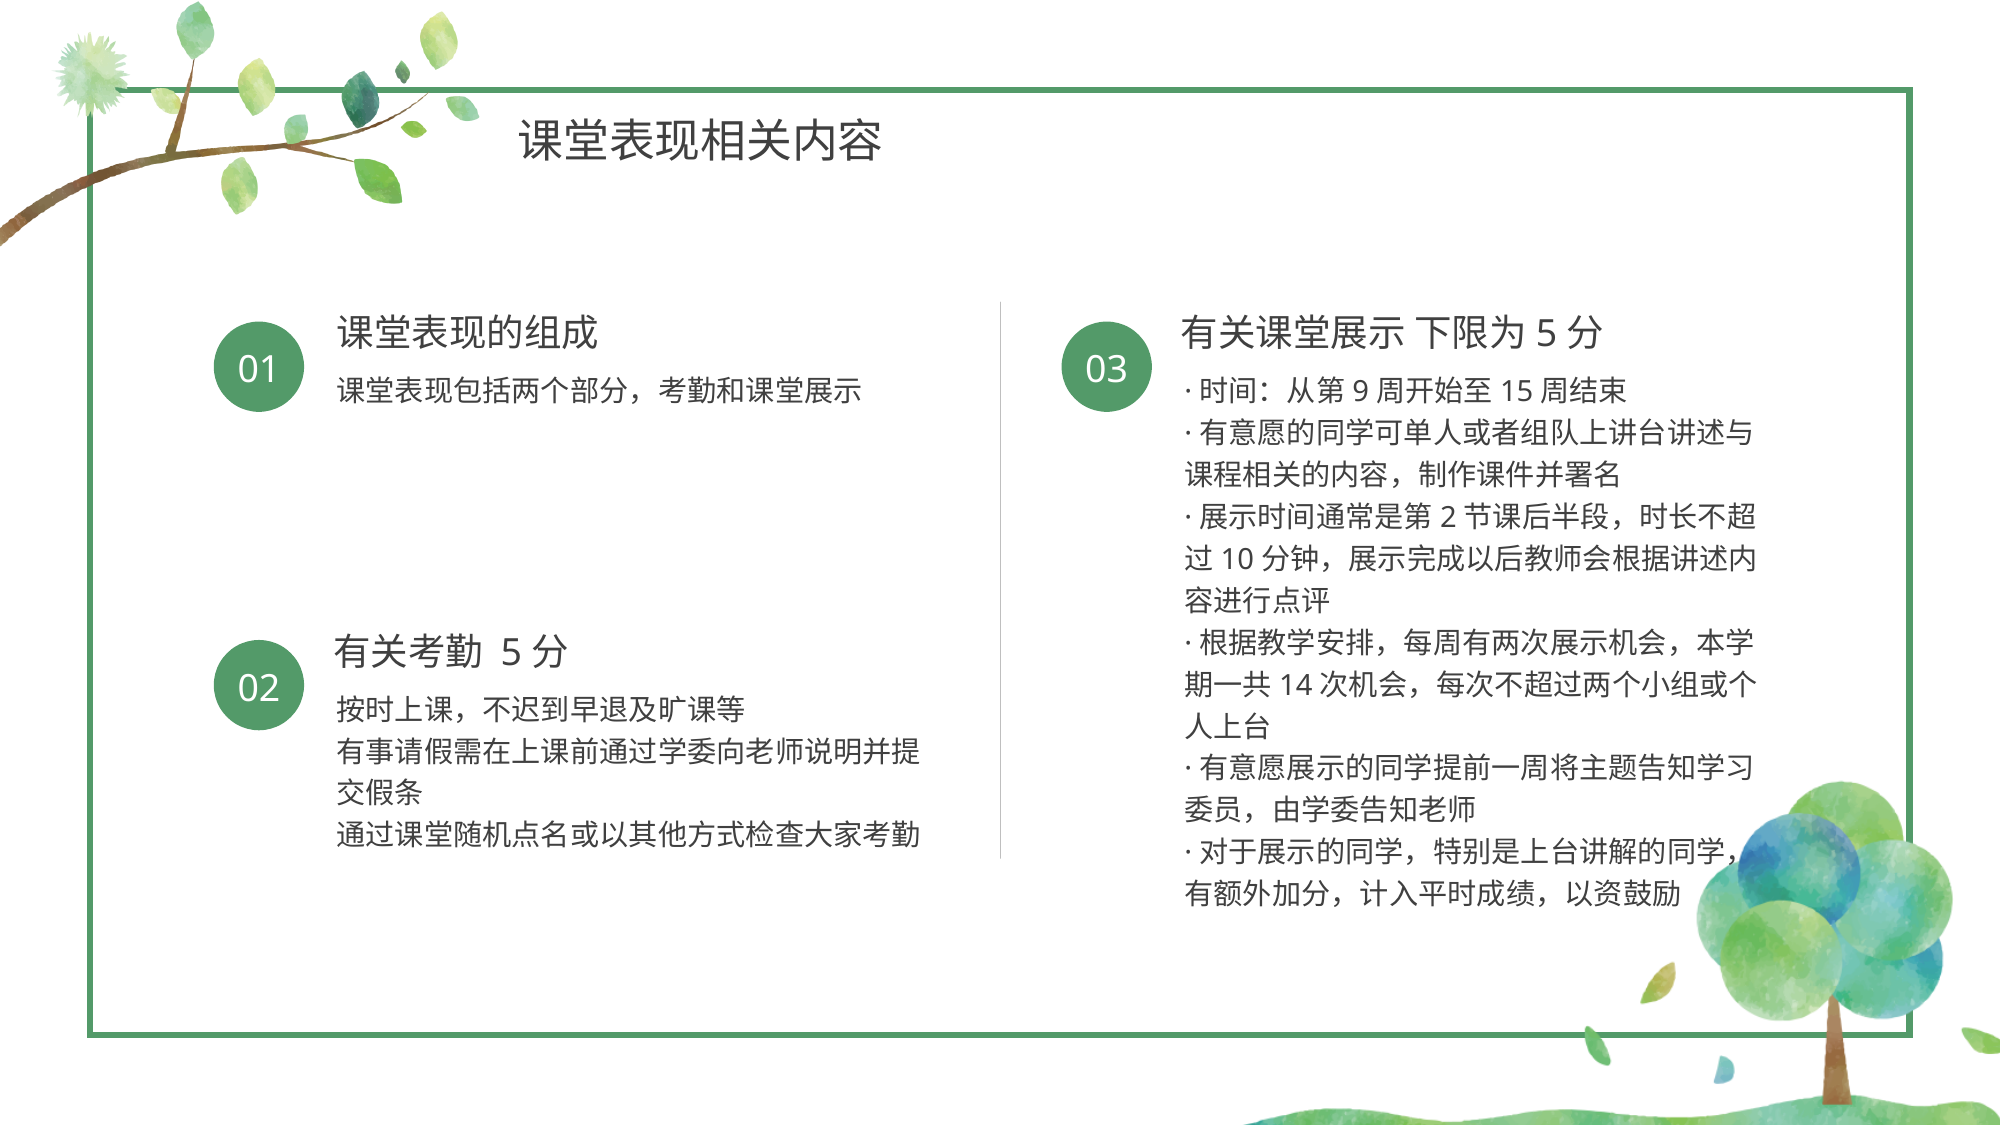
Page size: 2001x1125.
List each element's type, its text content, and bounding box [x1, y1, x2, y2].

list 课堂表现相关内容 [502, 111, 979, 177]
picture [0, 0, 495, 272]
picture [1148, 738, 2001, 1125]
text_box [204, 301, 1796, 925]
